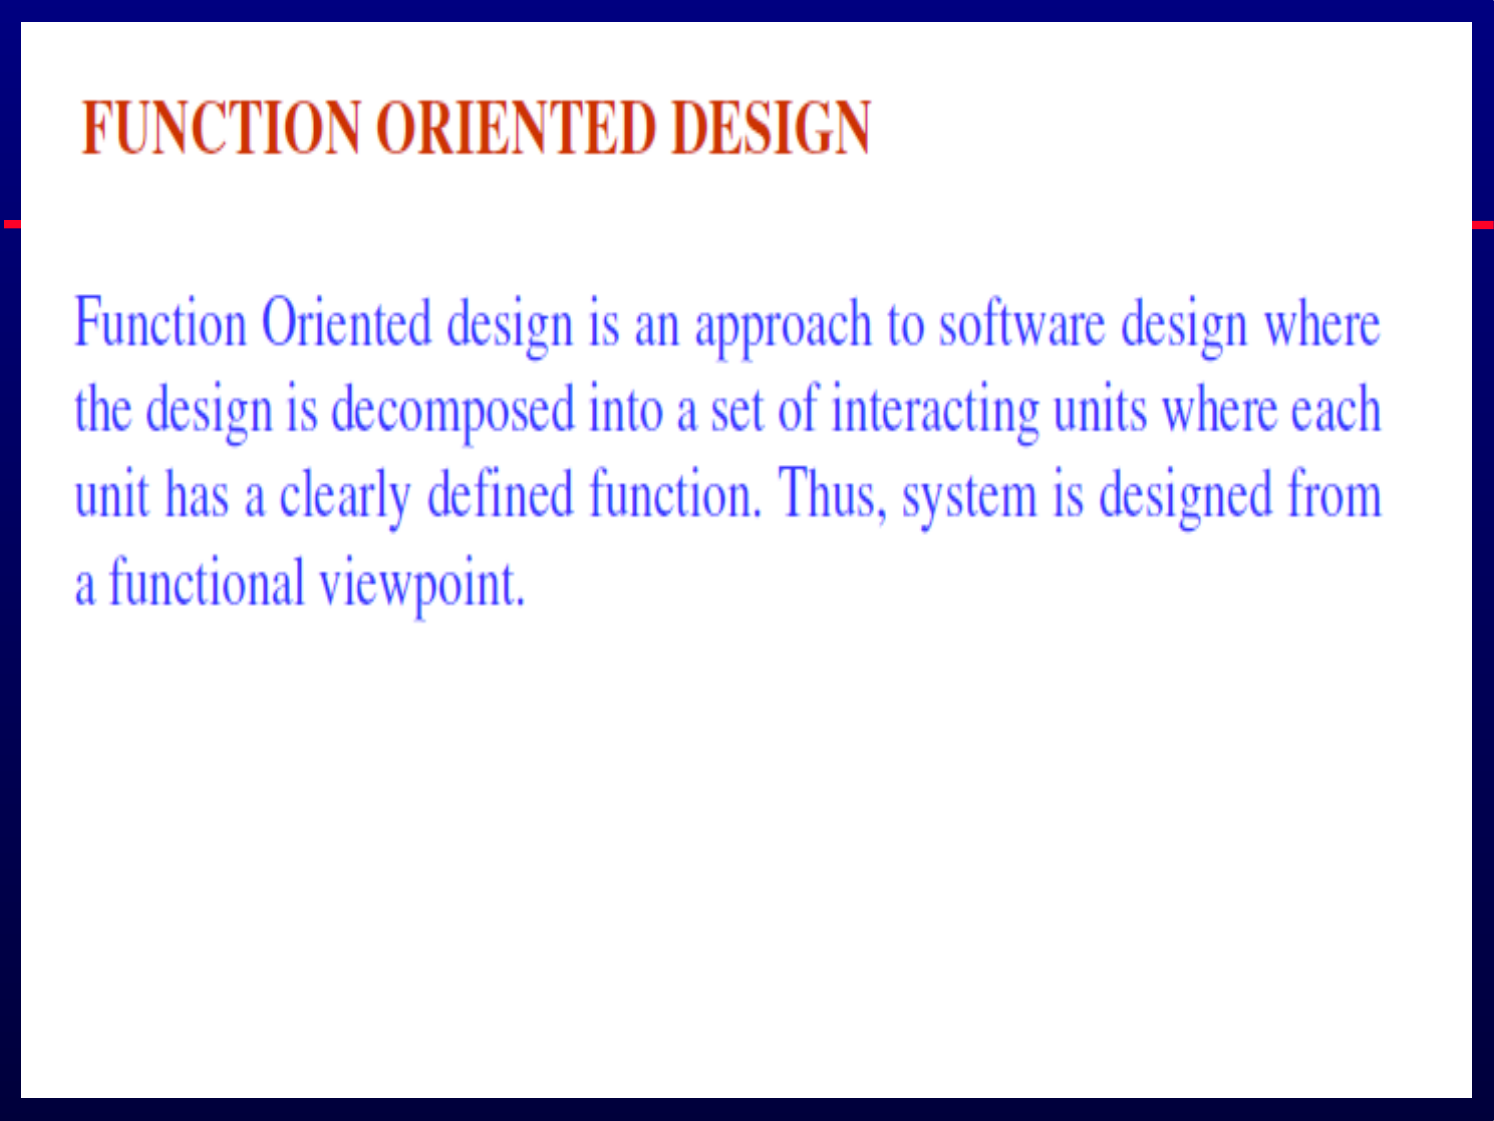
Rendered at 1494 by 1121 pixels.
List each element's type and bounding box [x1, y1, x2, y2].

list [21, 22, 1473, 1099]
